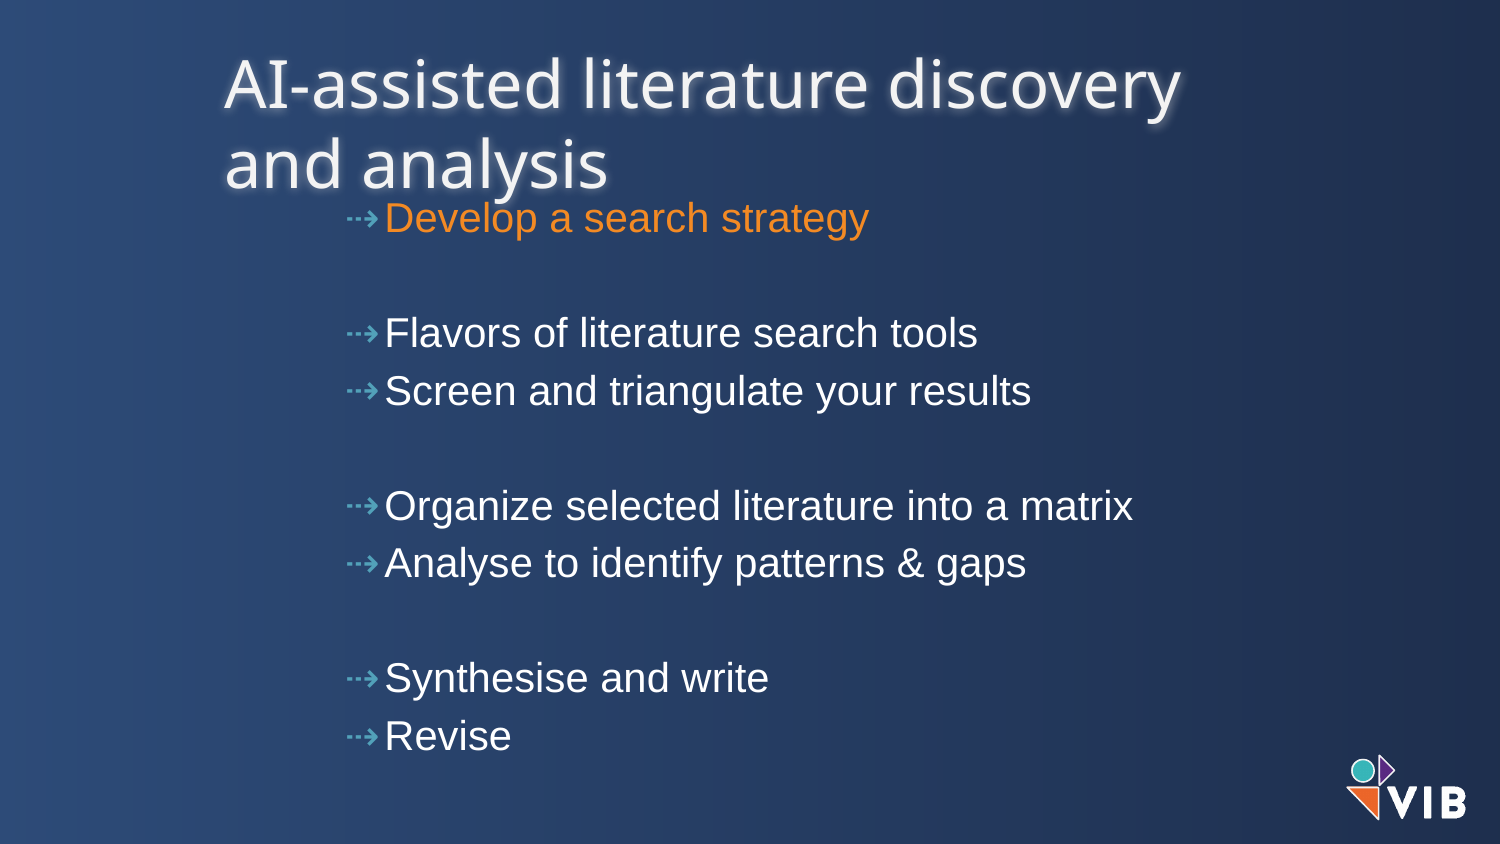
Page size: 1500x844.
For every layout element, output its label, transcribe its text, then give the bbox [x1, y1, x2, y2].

text_box Develop a search strategy Flavors of literature search tools Screen and triangulate your results Organize selected literature into a matrix Analyse to identify patterns & gaps Synthesise and write Revise [294, 143, 1206, 844]
picture [0, 0, 1500, 844]
text_box AI-assisted literature discovery and analysis [209, 27, 1314, 218]
